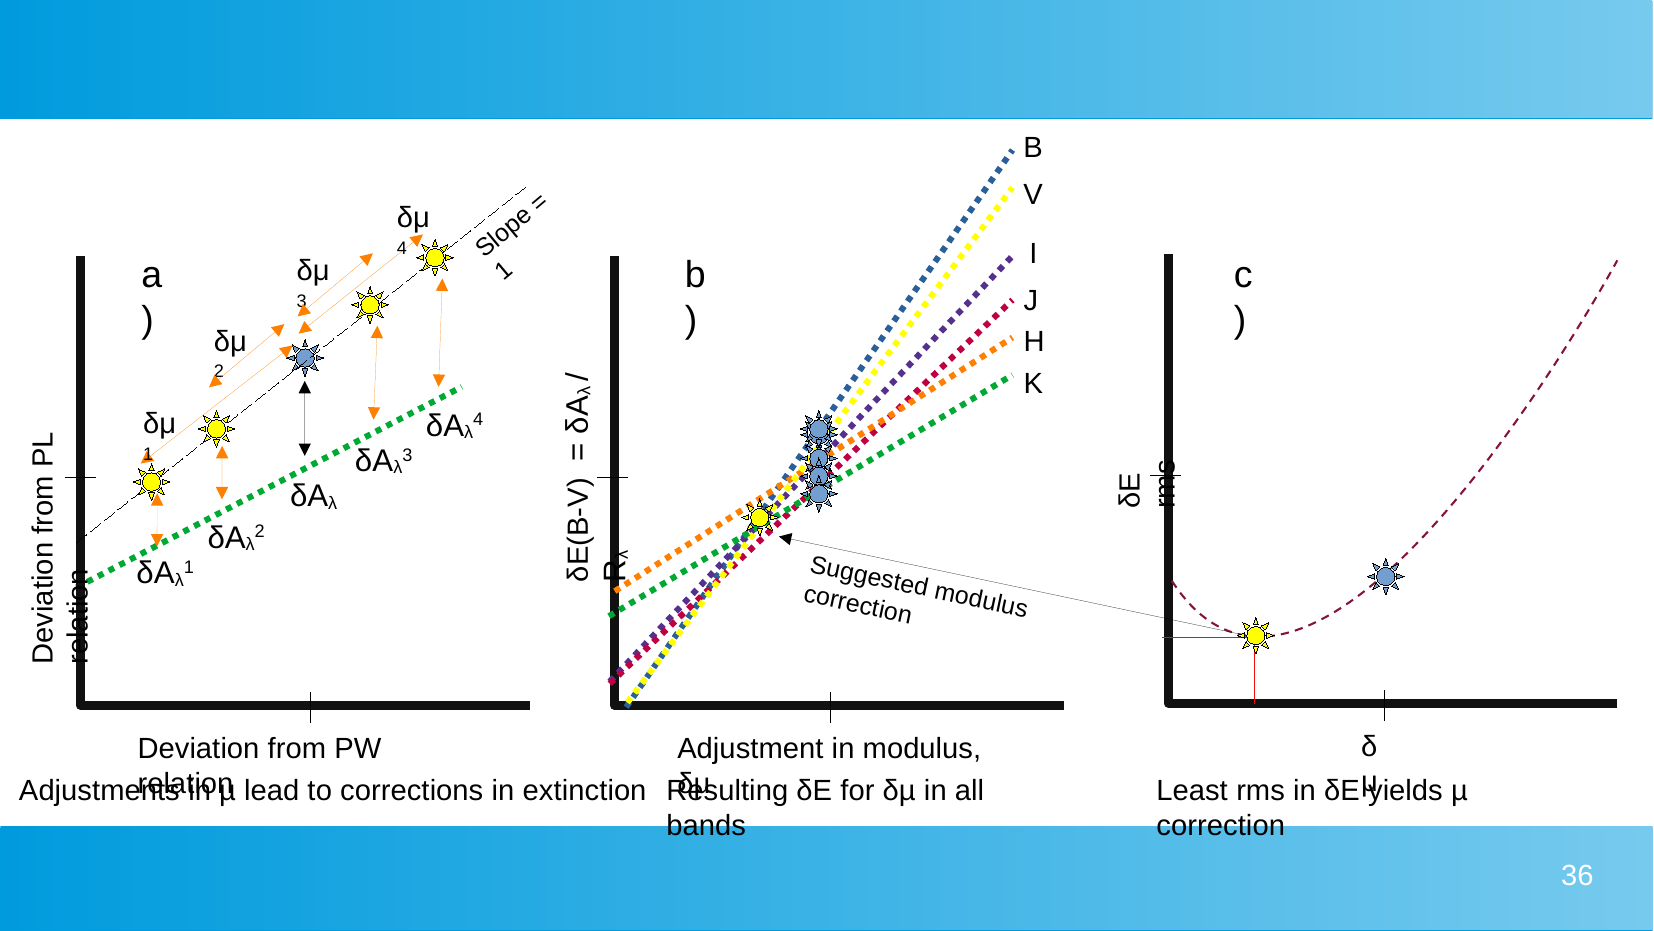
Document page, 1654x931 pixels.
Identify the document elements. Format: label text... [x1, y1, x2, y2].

text_box [133, 479, 141, 485]
text_box Resulting δE for δµ in all bands [669, 763, 1087, 811]
text_box a) [126, 242, 189, 299]
text_box [1253, 617, 1259, 625]
text_box Suggested modulus correction [792, 537, 1162, 656]
text_box K [1008, 356, 1058, 404]
text_box [297, 253, 373, 317]
text_box [351, 302, 359, 308]
text_box [1383, 587, 1389, 595]
text_box Deviation from PW relation [122, 721, 501, 763]
text_box [381, 302, 389, 308]
text_box [138, 468, 165, 501]
text_box [829, 432, 838, 437]
text_box [805, 421, 811, 429]
text_box δμ3 [281, 243, 354, 293]
text_box [805, 480, 838, 507]
text_box [1237, 632, 1245, 639]
text_box [800, 473, 808, 479]
text_box δμ [1346, 719, 1409, 763]
text_box [208, 324, 285, 388]
text_box b) [669, 242, 733, 299]
text_box I [1014, 226, 1052, 274]
text_box [1253, 646, 1259, 654]
text_box δAλ1 [121, 545, 225, 629]
text_box [800, 491, 808, 497]
text_box V [1008, 167, 1058, 215]
text_box [356, 291, 384, 318]
text_box [148, 463, 155, 471]
text_box δΕ rms [1103, 401, 1150, 524]
text_box Adjustment in modulus, δμ [662, 721, 1038, 763]
text_box [421, 244, 454, 271]
text_box J [1008, 274, 1053, 315]
text_box [316, 355, 324, 361]
text_box [757, 498, 763, 507]
text_box [302, 339, 308, 347]
text_box δμ4 [382, 190, 455, 240]
text_box [819, 433, 831, 446]
text_box [367, 315, 373, 324]
text_box [778, 533, 800, 546]
text_box [1372, 563, 1405, 590]
text_box [816, 504, 822, 513]
text_box [150, 493, 164, 545]
text_box B [1008, 120, 1058, 167]
text_box [354, 240, 421, 290]
text_box [746, 504, 779, 531]
text_box δAλ3 [340, 432, 443, 517]
text_box [416, 254, 424, 261]
text_box Deviation from PL relation [16, 314, 64, 680]
text_box [807, 433, 818, 446]
text_box c) [1219, 242, 1280, 299]
text_box [367, 325, 384, 420]
text_box [367, 286, 373, 294]
text_box [215, 445, 229, 500]
text_box [800, 432, 808, 438]
text_box [213, 410, 220, 418]
text_box [162, 479, 170, 485]
text_box [1367, 573, 1375, 580]
text_box Adjustments in µ lead to corrections in extinction [4, 763, 669, 844]
text_box [203, 415, 230, 448]
text_box [432, 278, 449, 387]
text_box [800, 455, 808, 461]
text_box δAλ [275, 468, 361, 525]
text_box H [1008, 315, 1059, 363]
text_box δμ2 [199, 314, 272, 364]
text_box [140, 447, 163, 464]
text_box [227, 426, 235, 432]
text_box [1383, 558, 1389, 566]
slide_number 36 [1210, 856, 1594, 915]
text_box [1242, 622, 1275, 649]
text_box δE(B-V) = δAλ / Rλ [549, 318, 599, 597]
text_box [757, 528, 763, 536]
text_box Slope = 1 [451, 156, 583, 276]
text_box δμ1 [128, 397, 201, 447]
text_box [816, 475, 822, 483]
text_box δAλ2 [192, 509, 296, 594]
text_box [286, 344, 319, 377]
text_box [816, 410, 822, 418]
text_box [432, 268, 438, 276]
text_box [805, 457, 838, 487]
text_box [805, 445, 838, 470]
text_box Least rms in δE yields µ correction [1141, 763, 1620, 811]
text_box δAλ4 [411, 397, 514, 482]
text_box [800, 426, 808, 432]
text_box [805, 415, 838, 448]
text_box [741, 514, 749, 520]
text_box [432, 240, 438, 247]
text_box [272, 345, 293, 362]
text_box [298, 380, 311, 456]
text_box [298, 293, 350, 334]
